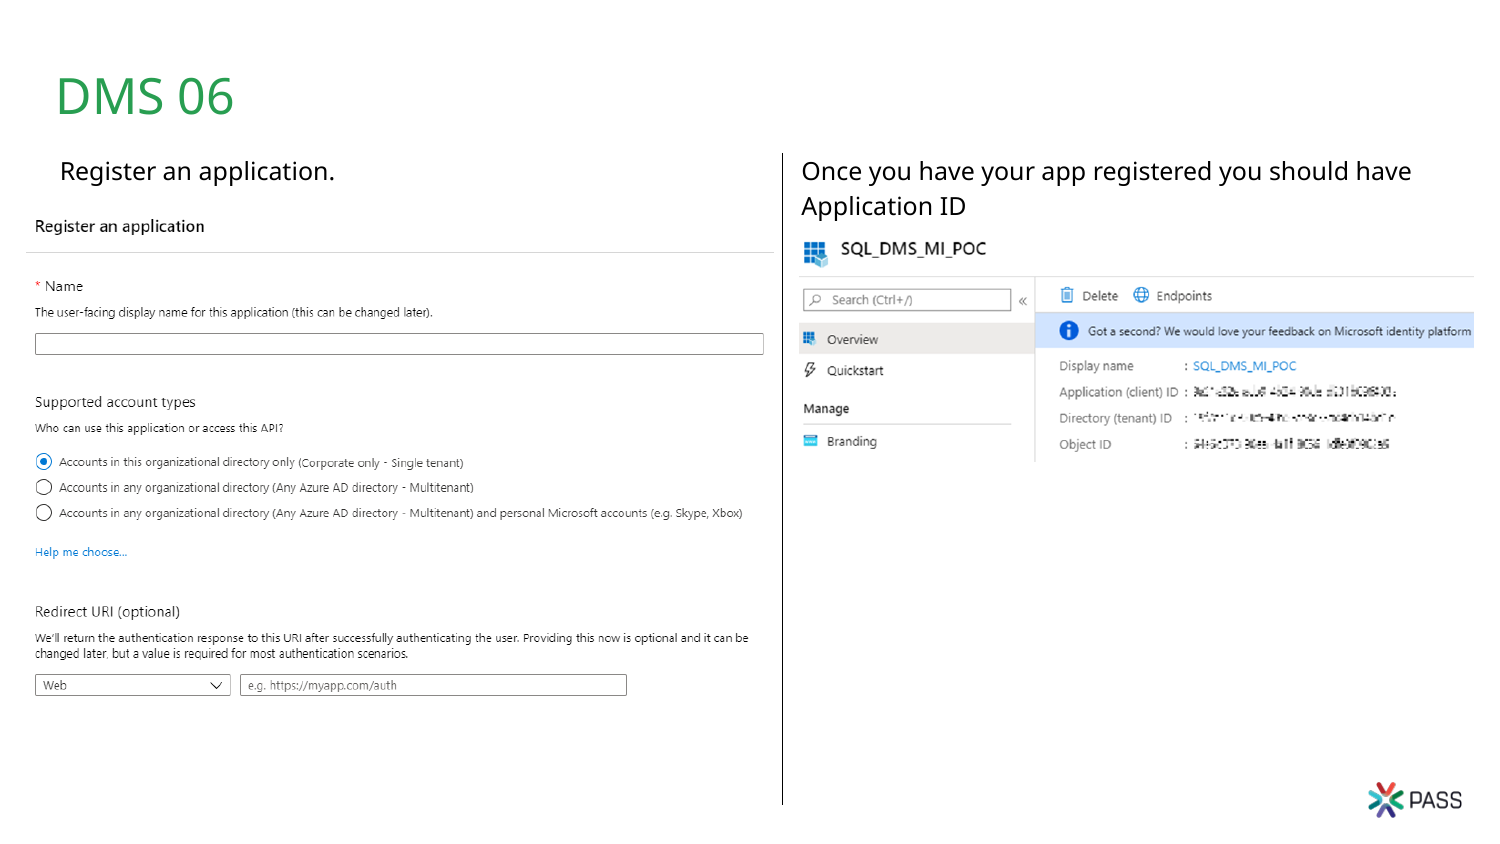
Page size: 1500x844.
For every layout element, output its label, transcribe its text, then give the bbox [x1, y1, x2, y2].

text_box DMS 06 [40, 57, 275, 122]
picture [25, 212, 774, 710]
picture [798, 236, 1475, 462]
picture [1367, 780, 1463, 820]
table_header Register an application. [41, 153, 782, 805]
table_header Once you have your app registered you should have Application ID [783, 153, 1461, 805]
